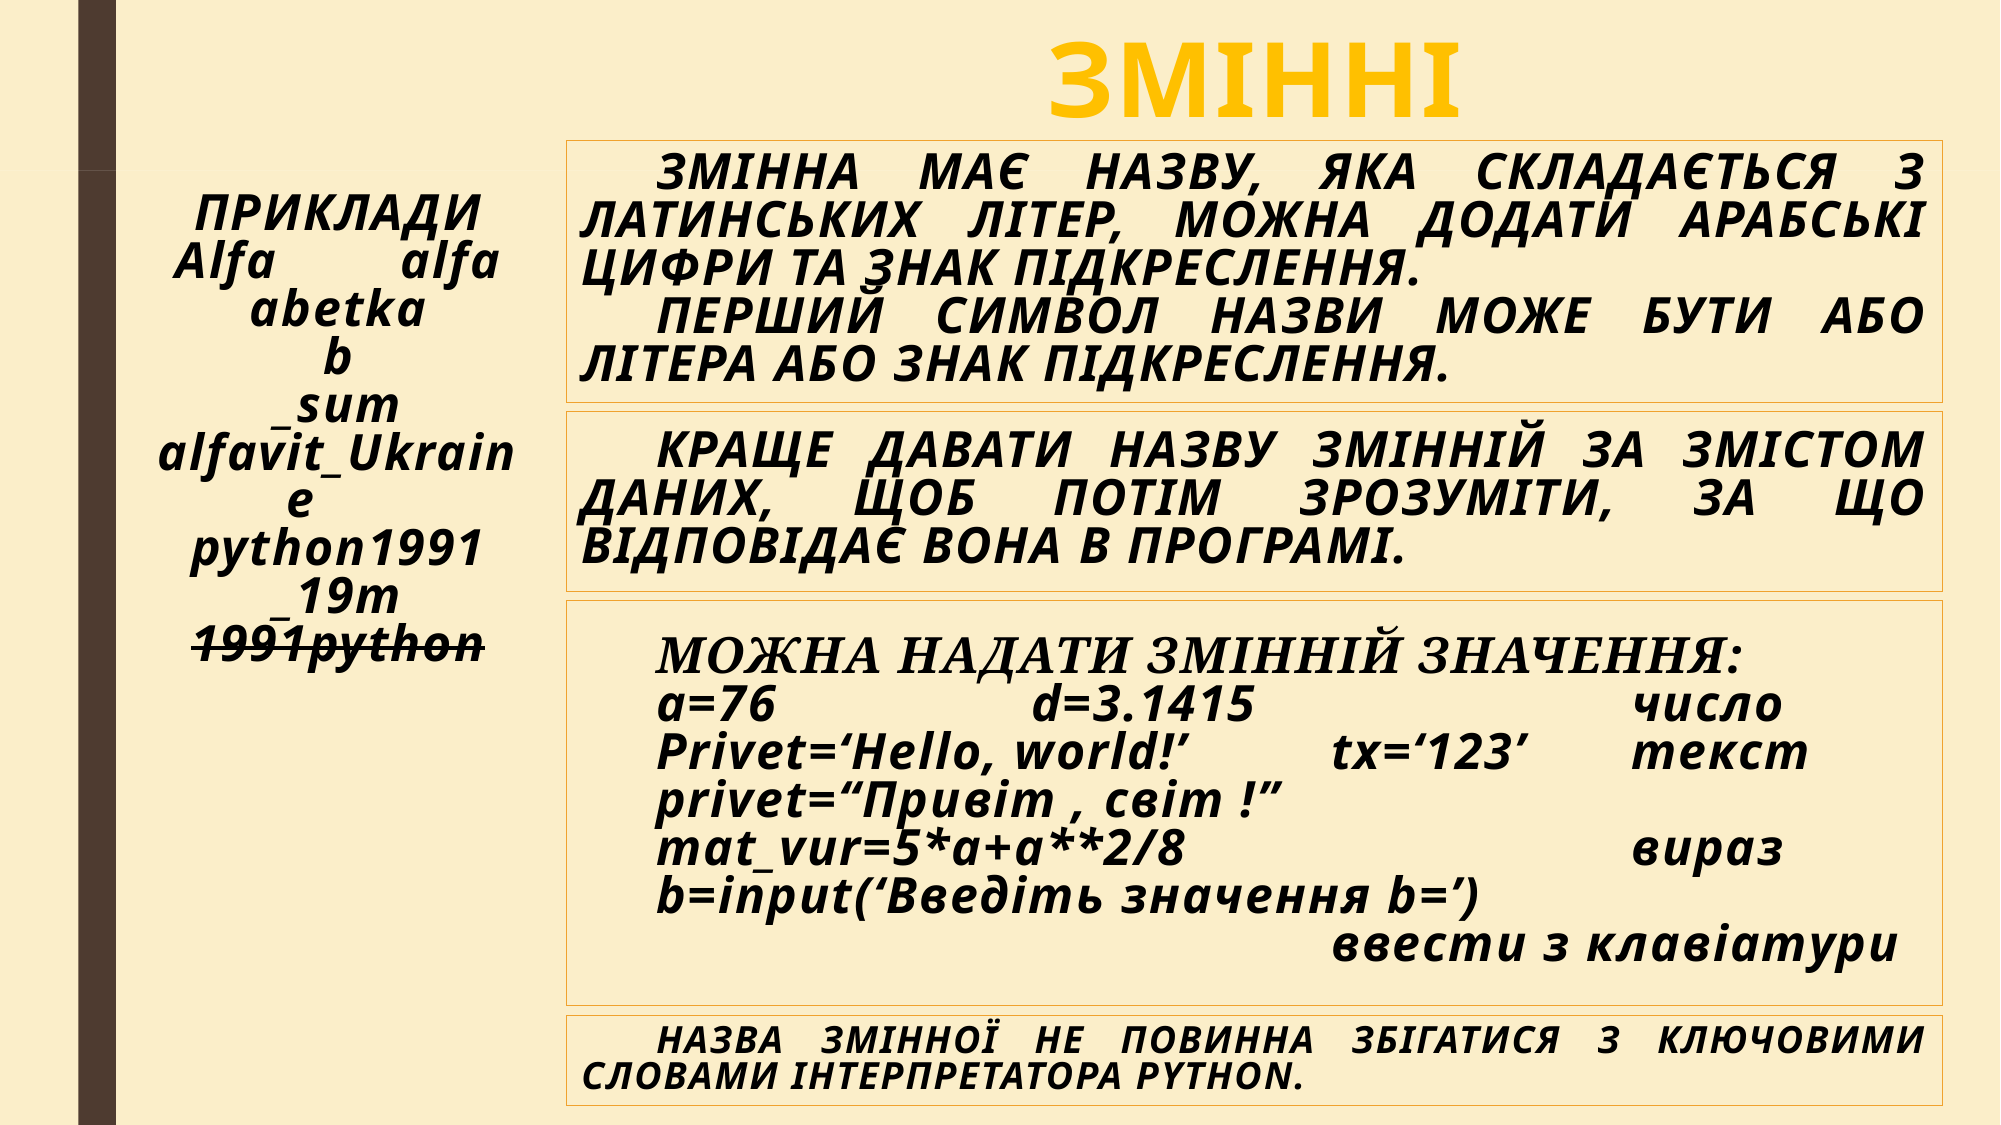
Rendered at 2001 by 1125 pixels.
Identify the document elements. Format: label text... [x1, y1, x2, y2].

text_box Змінна має назву, яка складається з латинських літер, можна додати арабські цифри та знак підкреслення. Перший символ назви може бути або літера або знак підкреслення. [566, 140, 1943, 403]
text_box ЗМІННІ [566, 30, 1943, 140]
text_box Краще давати назву змінній за змістом даних, щоб потім зрозуміти, за що відповідає вона в програмі. [566, 411, 1943, 592]
text_box Приклади Alfa alfa abetka b _sum alfavit_Ukraine python1991 _19m 1991python [57, 181, 544, 683]
text_box Назва змінної не повинна збігатися з ключовими словами інтерпретатора Python. [566, 1015, 1943, 1106]
text_box Можна Надати змінній значення: a=76 d=3.1415 число Privet=‘Hello, world!’ tx=‘123’ текст privet=“Привіт , світ !” mat_vur=5*a+a**2/8 вираз b=input(‘Введіть значення b=’) ввести з клавіатури [566, 600, 1943, 1006]
